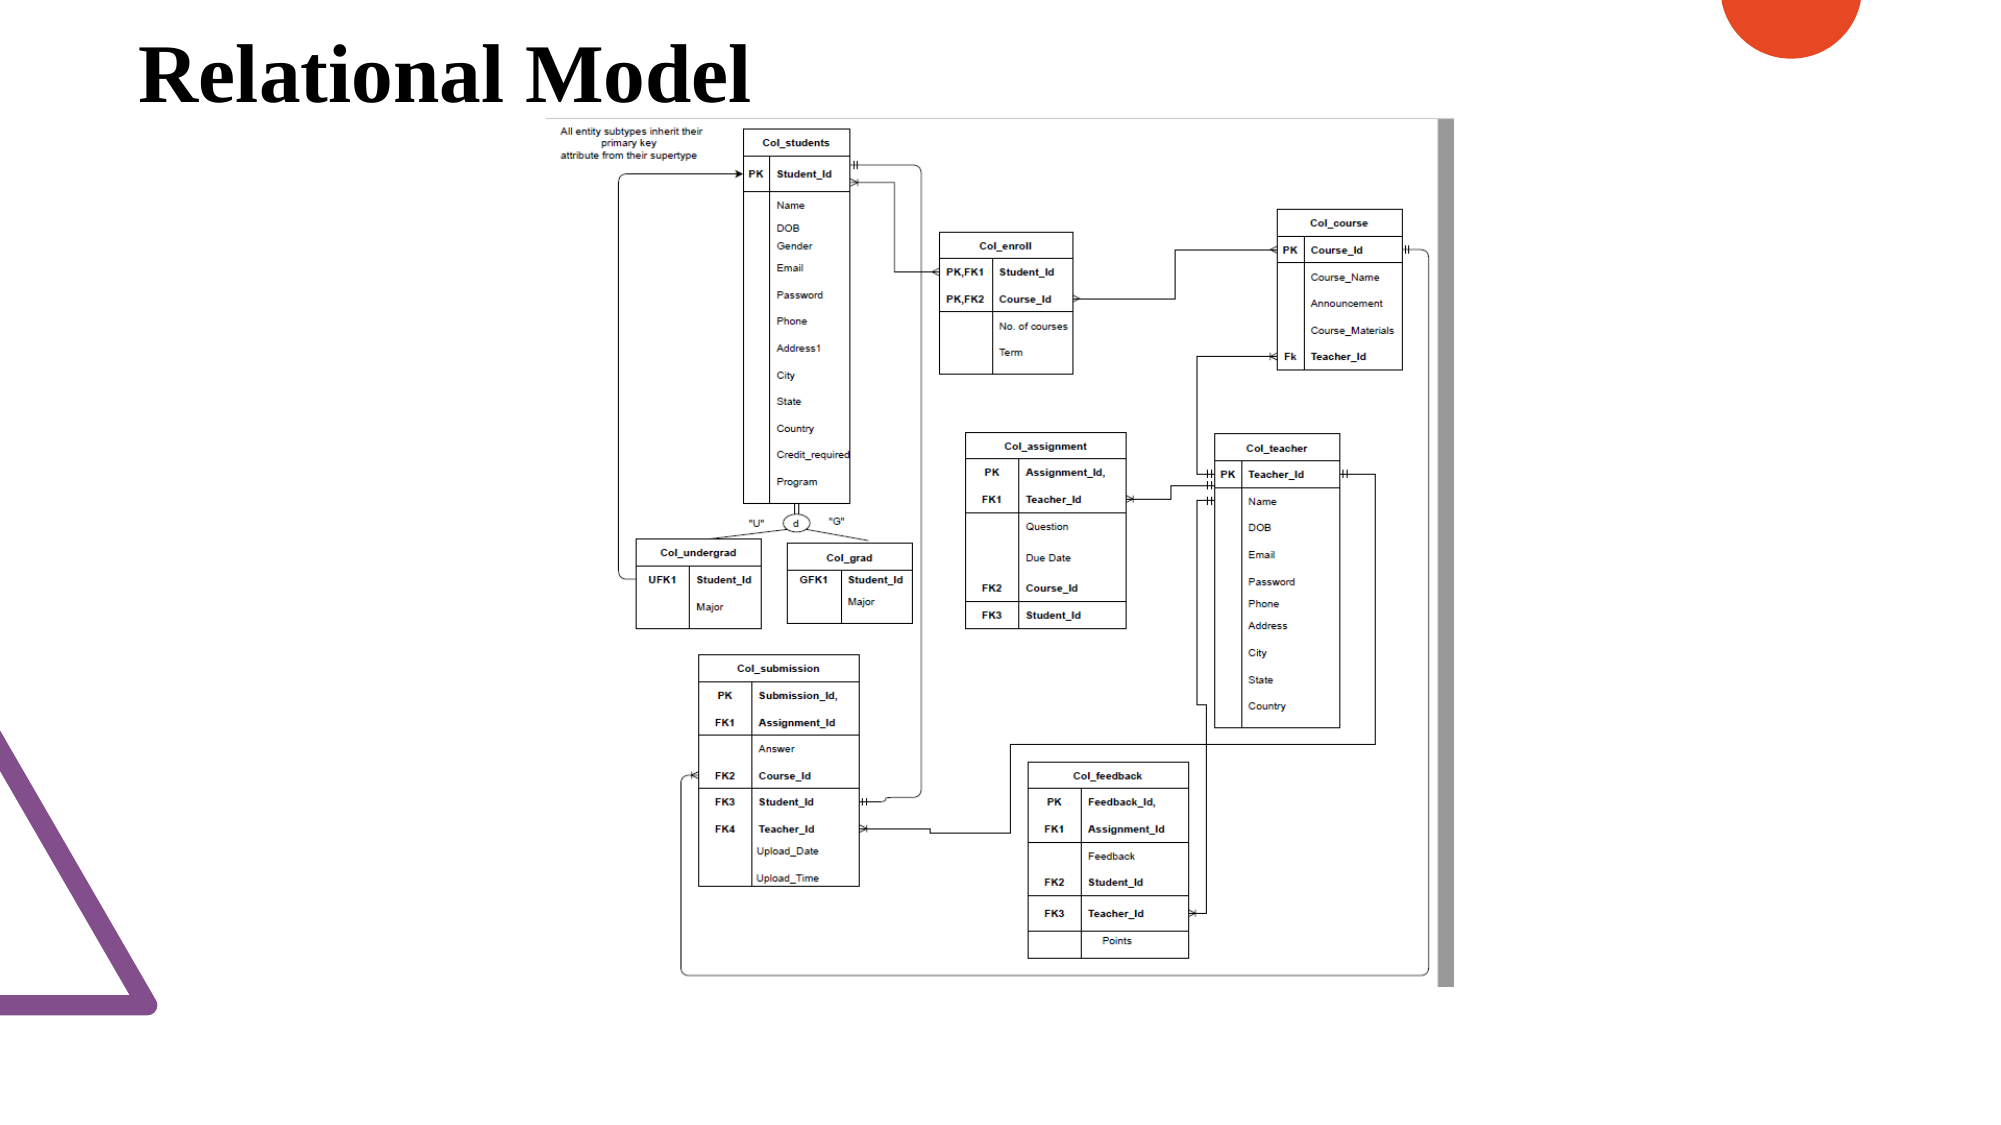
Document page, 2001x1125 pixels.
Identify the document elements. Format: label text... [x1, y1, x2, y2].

picture [546, 116, 1454, 987]
text_box Relational Model [124, 11, 969, 127]
